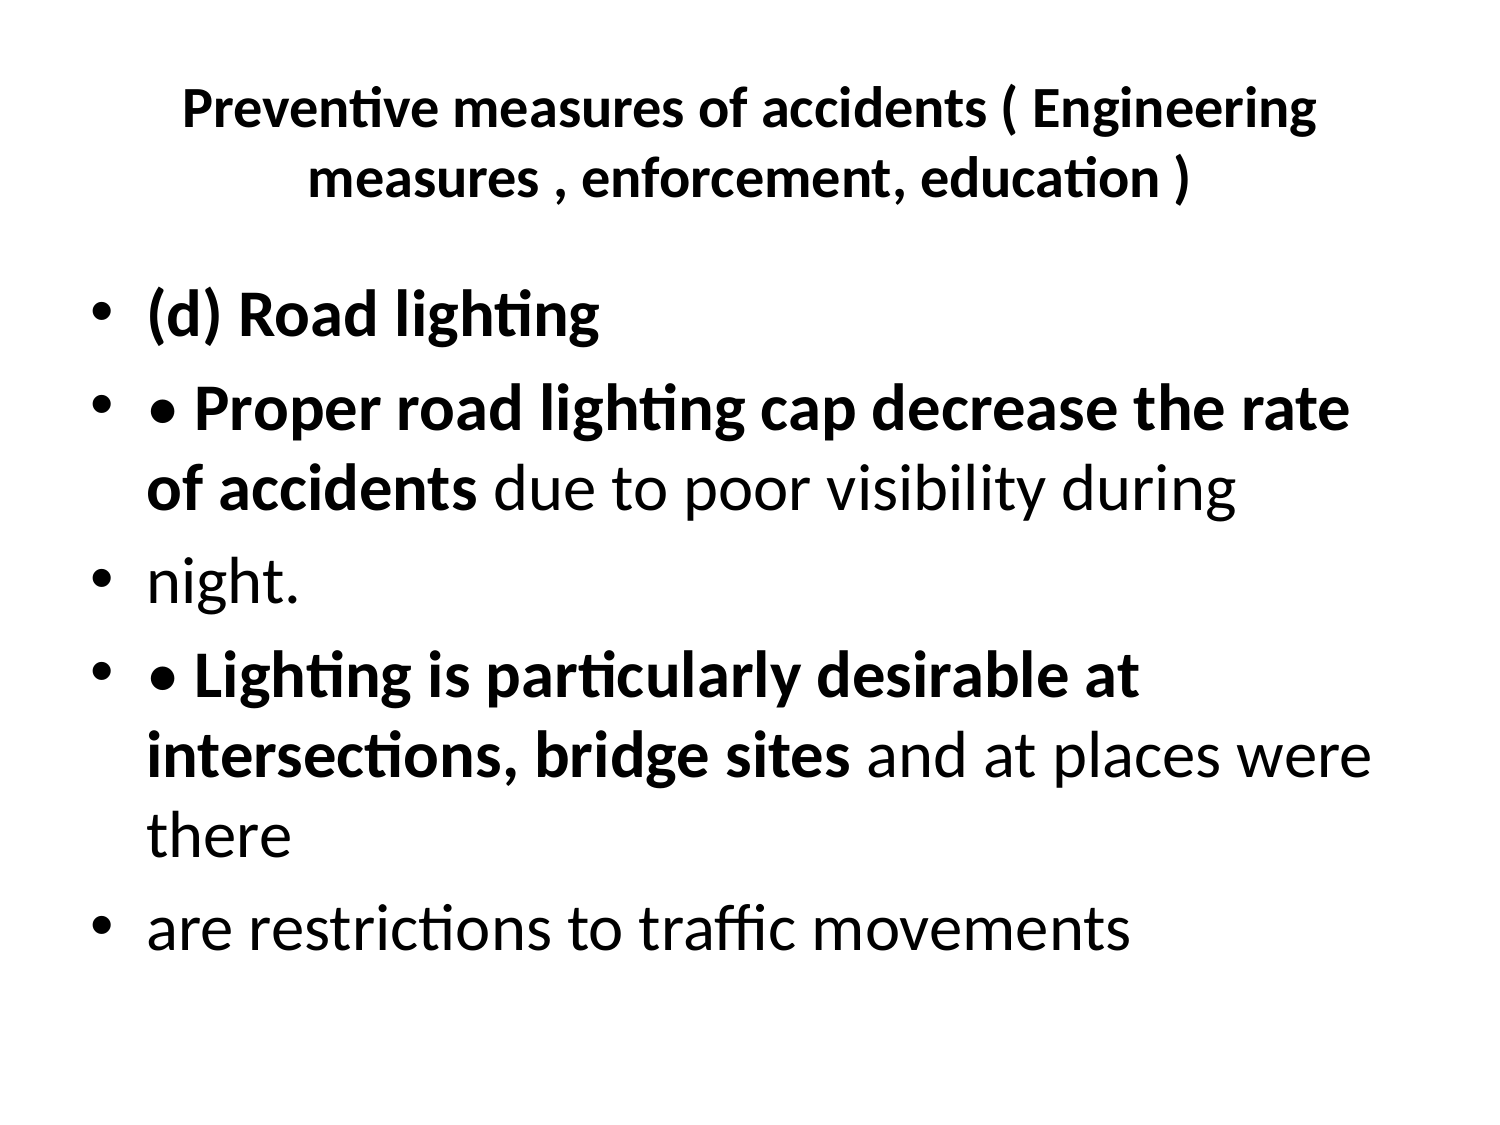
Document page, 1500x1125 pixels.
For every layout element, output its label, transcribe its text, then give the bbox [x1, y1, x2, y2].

list (d) Road lighting • Proper road lighting cap decrease the rate of accidents due to poor visibility during night. • Lighting is particularly desirable at intersections, bridge sites and at places were there are restrictions to traffic movements [75, 262, 1425, 1005]
title Preventive measures of accidents ( Engineering measures , enforcement, education ) [75, 45, 1425, 233]
